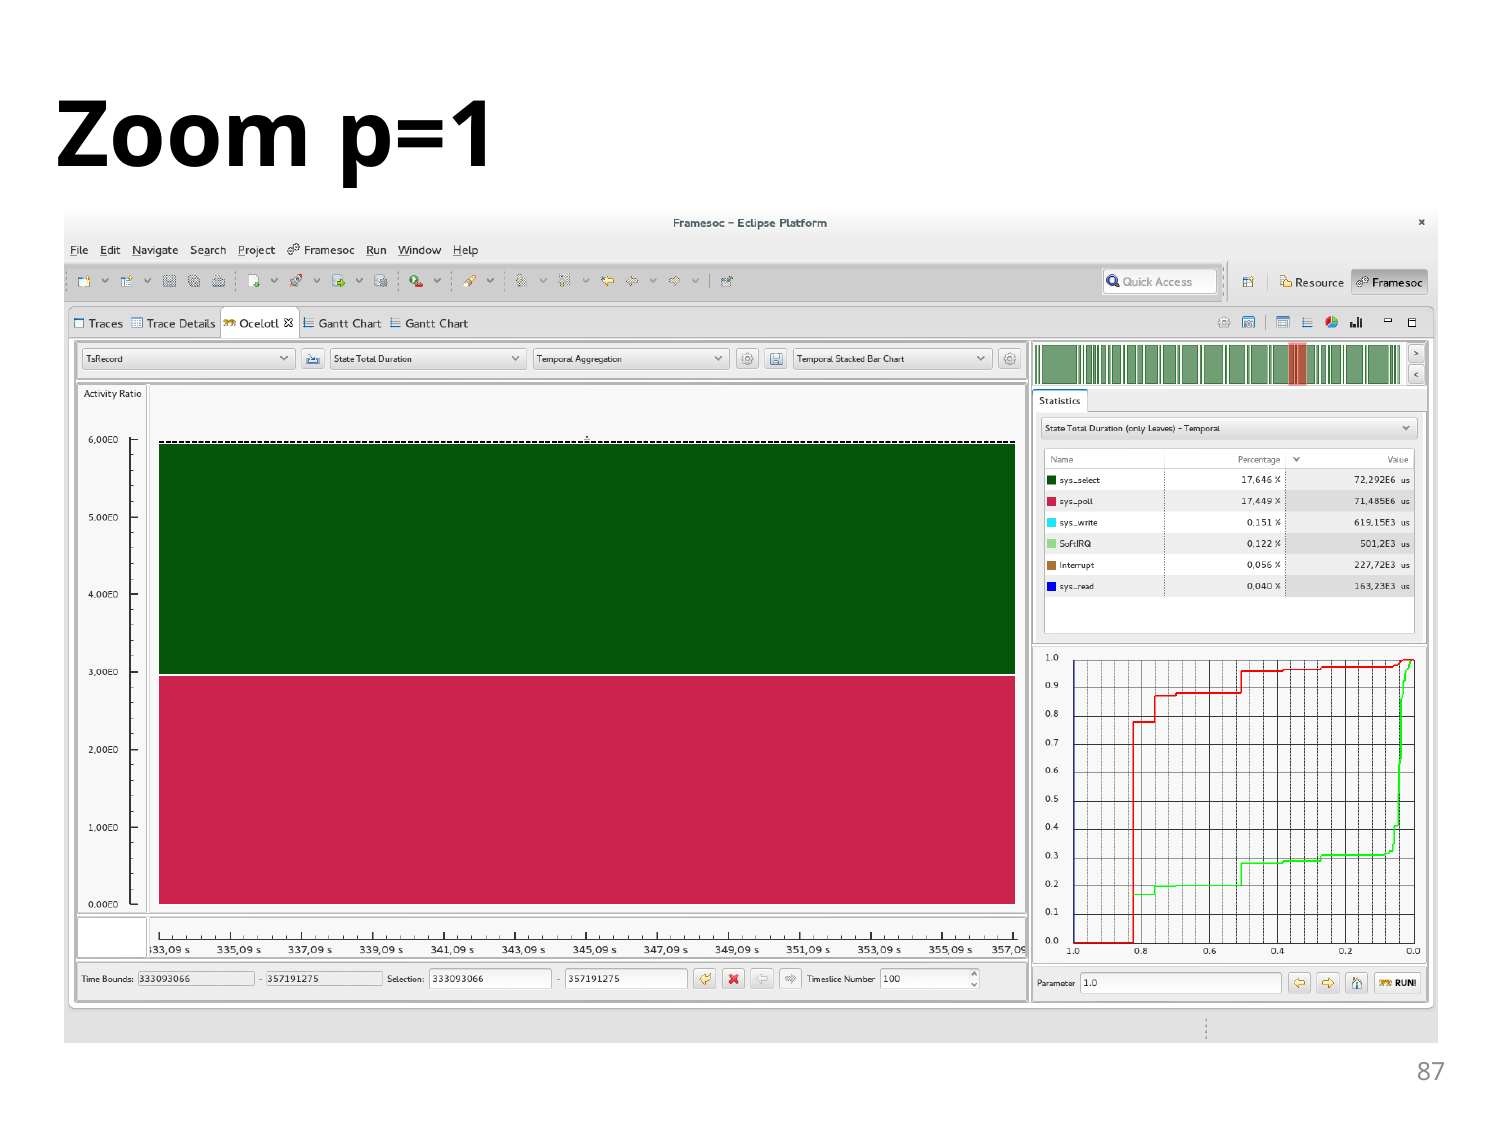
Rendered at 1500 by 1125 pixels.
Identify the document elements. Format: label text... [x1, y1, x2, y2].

title Zoom p=1 [41, 59, 1461, 215]
slide_number 87 [1059, 1042, 1461, 1103]
picture [64, 206, 1438, 1043]
